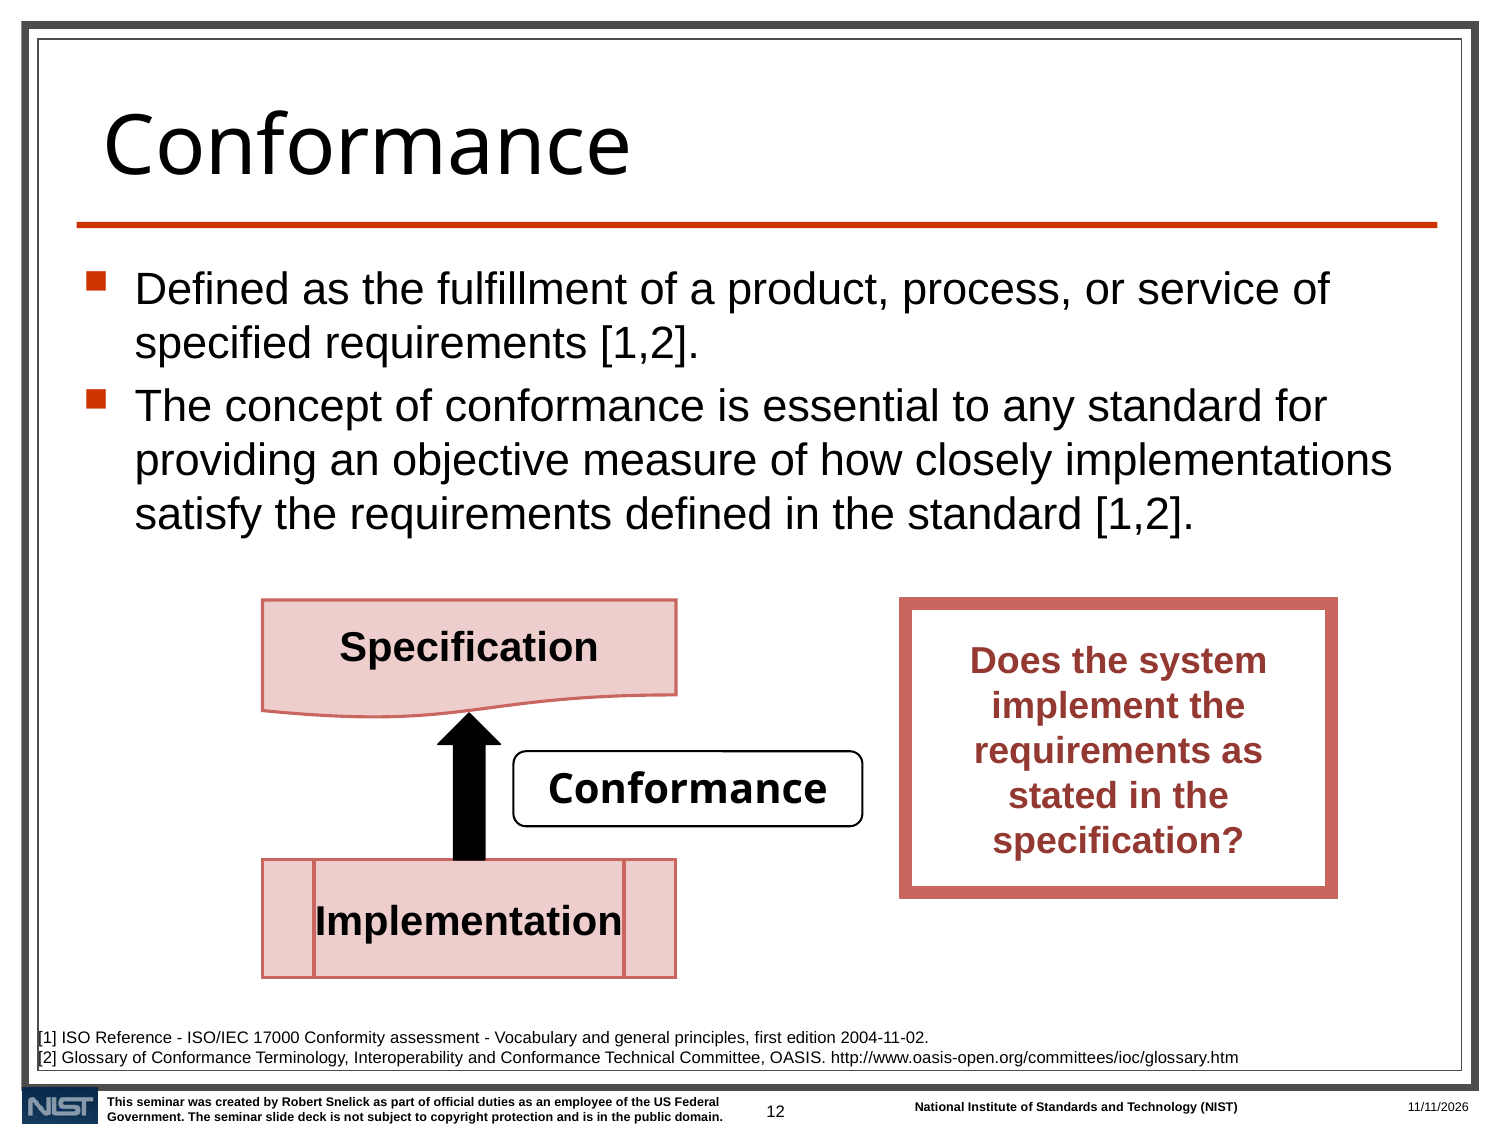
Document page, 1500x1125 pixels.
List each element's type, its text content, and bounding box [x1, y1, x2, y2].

list Defined as the fulfillment of a product, process, or service of specified requirements [1,2]. The concept of conformance is essential to any standard for providing an objective measure of how closely implementations satisfy the requirements defined in the standard [1,2]. [68, 251, 1444, 582]
slide_number 12 [712, 1075, 801, 1125]
text_box Specification [262, 599, 677, 717]
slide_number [1392, 1090, 1488, 1115]
text_box Does the system implement the requirements as stated in the specification? [899, 598, 1338, 899]
text_box Conformance [513, 751, 863, 827]
picture [22, 1087, 98, 1124]
text_box [1] ISO Reference - ISO/IEC 17000 Conformity assessment - Vocabulary and general principles, first edition 2004-11-02. [2] Glossary of Conformance Terminology, Interoperability and Conformance Technical Committee, OASIS. http://www.oasis-open.org/committees/ioc/glossary.htm [23, 1019, 1402, 1075]
text_box [437, 713, 501, 860]
title Conformance [87, 62, 1426, 199]
text_box Implementation [262, 859, 676, 978]
